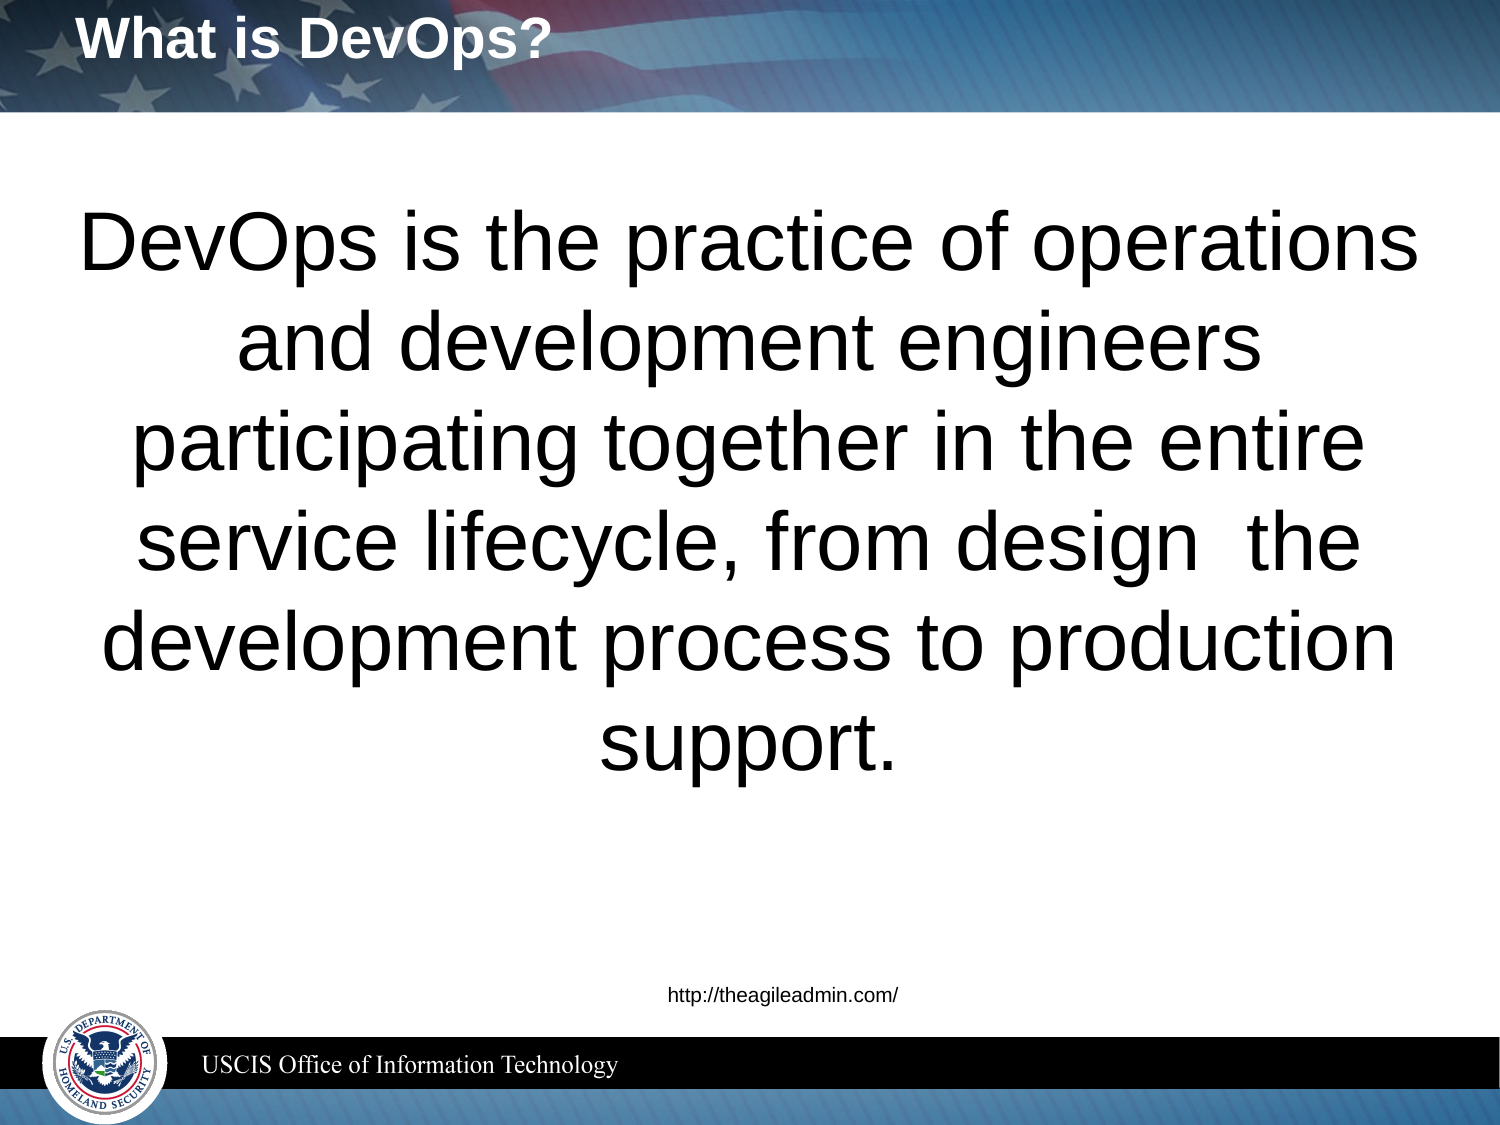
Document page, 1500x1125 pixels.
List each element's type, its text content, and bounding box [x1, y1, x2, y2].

title What is DevOps? [74, 0, 1426, 102]
slide_number [1226, 1036, 1476, 1091]
text_box http://theagileadmin.com/ [659, 974, 907, 1014]
picture [0, 0, 1500, 112]
list DevOps is the practice of operations and development engineers participating together in the entire service lifecycle, from design the development process to production support. [74, 186, 1426, 984]
picture [0, 1000, 1500, 1125]
